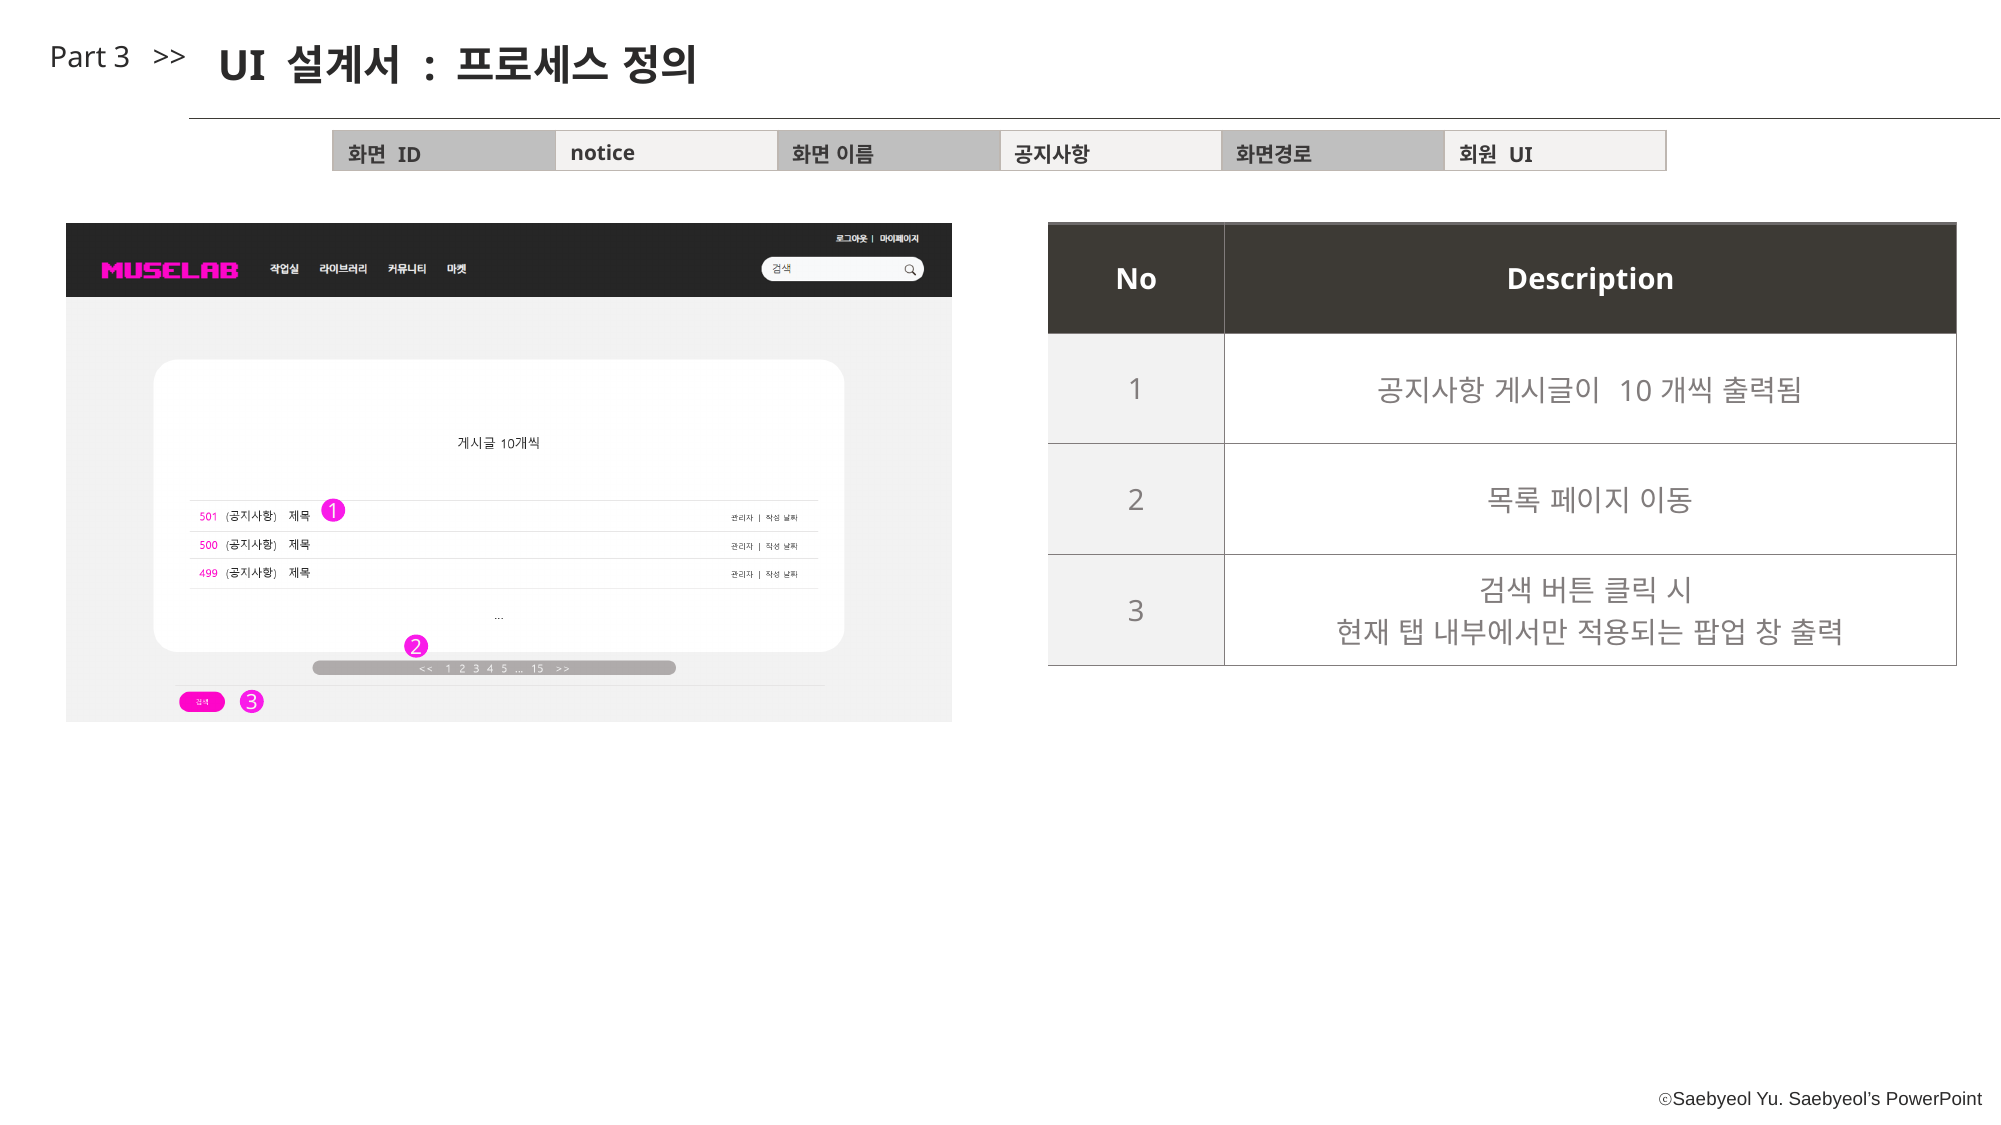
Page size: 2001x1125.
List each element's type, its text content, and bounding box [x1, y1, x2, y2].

table_header 공지사항 [1001, 131, 1221, 170]
table_cell 2 [1048, 444, 1224, 554]
text_box Part 3 >> [34, 30, 202, 81]
table_header 회원 UI [1445, 131, 1665, 170]
text_box UI 설계서 : 프로세스 정의 [203, 31, 714, 97]
table_cell 3 [1048, 555, 1224, 665]
table_cell 1 [1048, 334, 1224, 443]
table_cell 검색 버튼 클릭 시 현재 탭 내부에서만 적용되는 팝업 창 출력 [1225, 555, 1956, 665]
table_header Description [1225, 225, 1956, 333]
table_header notice [556, 131, 777, 170]
table_header 화면 ID [334, 131, 555, 170]
table_cell 공지사항 게시글이 10개씩 출력됨 [1225, 334, 1956, 443]
picture [65, 223, 952, 722]
table_header No [1048, 225, 1224, 333]
table_header 화면경로 [1223, 131, 1443, 170]
table_cell 목록 페이지 이동 [1225, 444, 1956, 554]
table_header 화면 이름 [779, 131, 999, 170]
